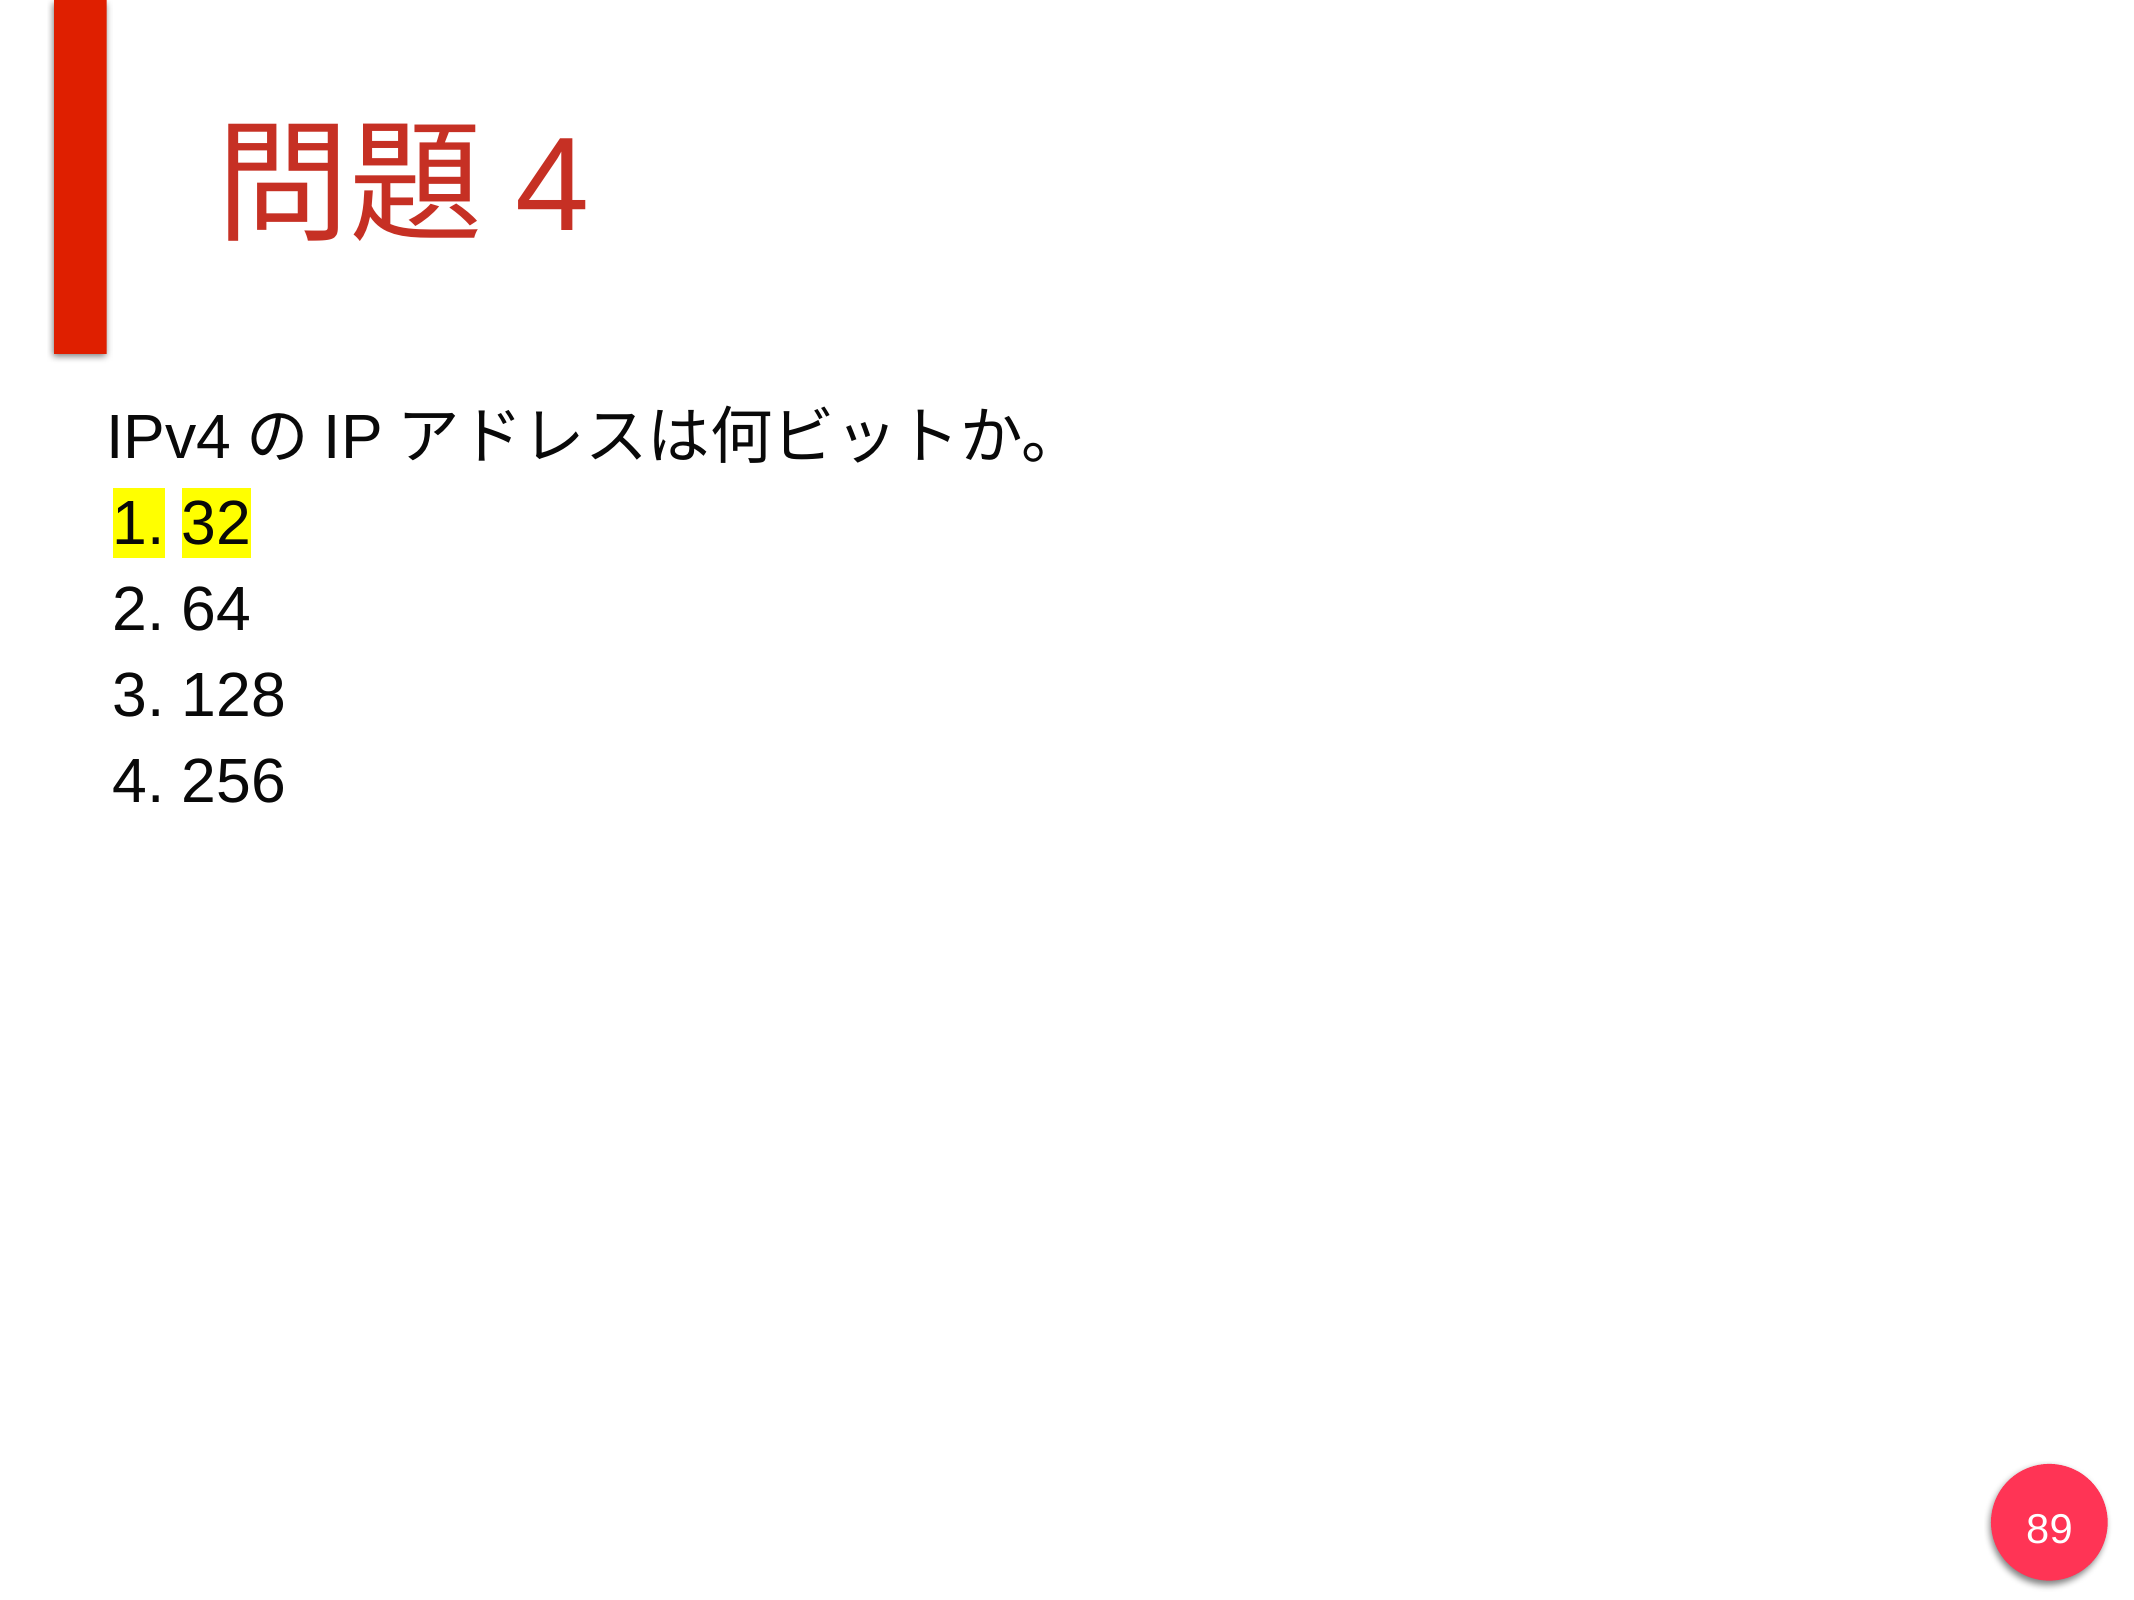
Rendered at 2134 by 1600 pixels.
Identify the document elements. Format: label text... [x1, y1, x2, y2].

slide_number 89 [2012, 1493, 2087, 1600]
title 問題4 [208, 18, 2030, 336]
text_box IPv4のIPアドレスは何ビットか。 32 64 128 256 [98, 376, 2114, 1356]
